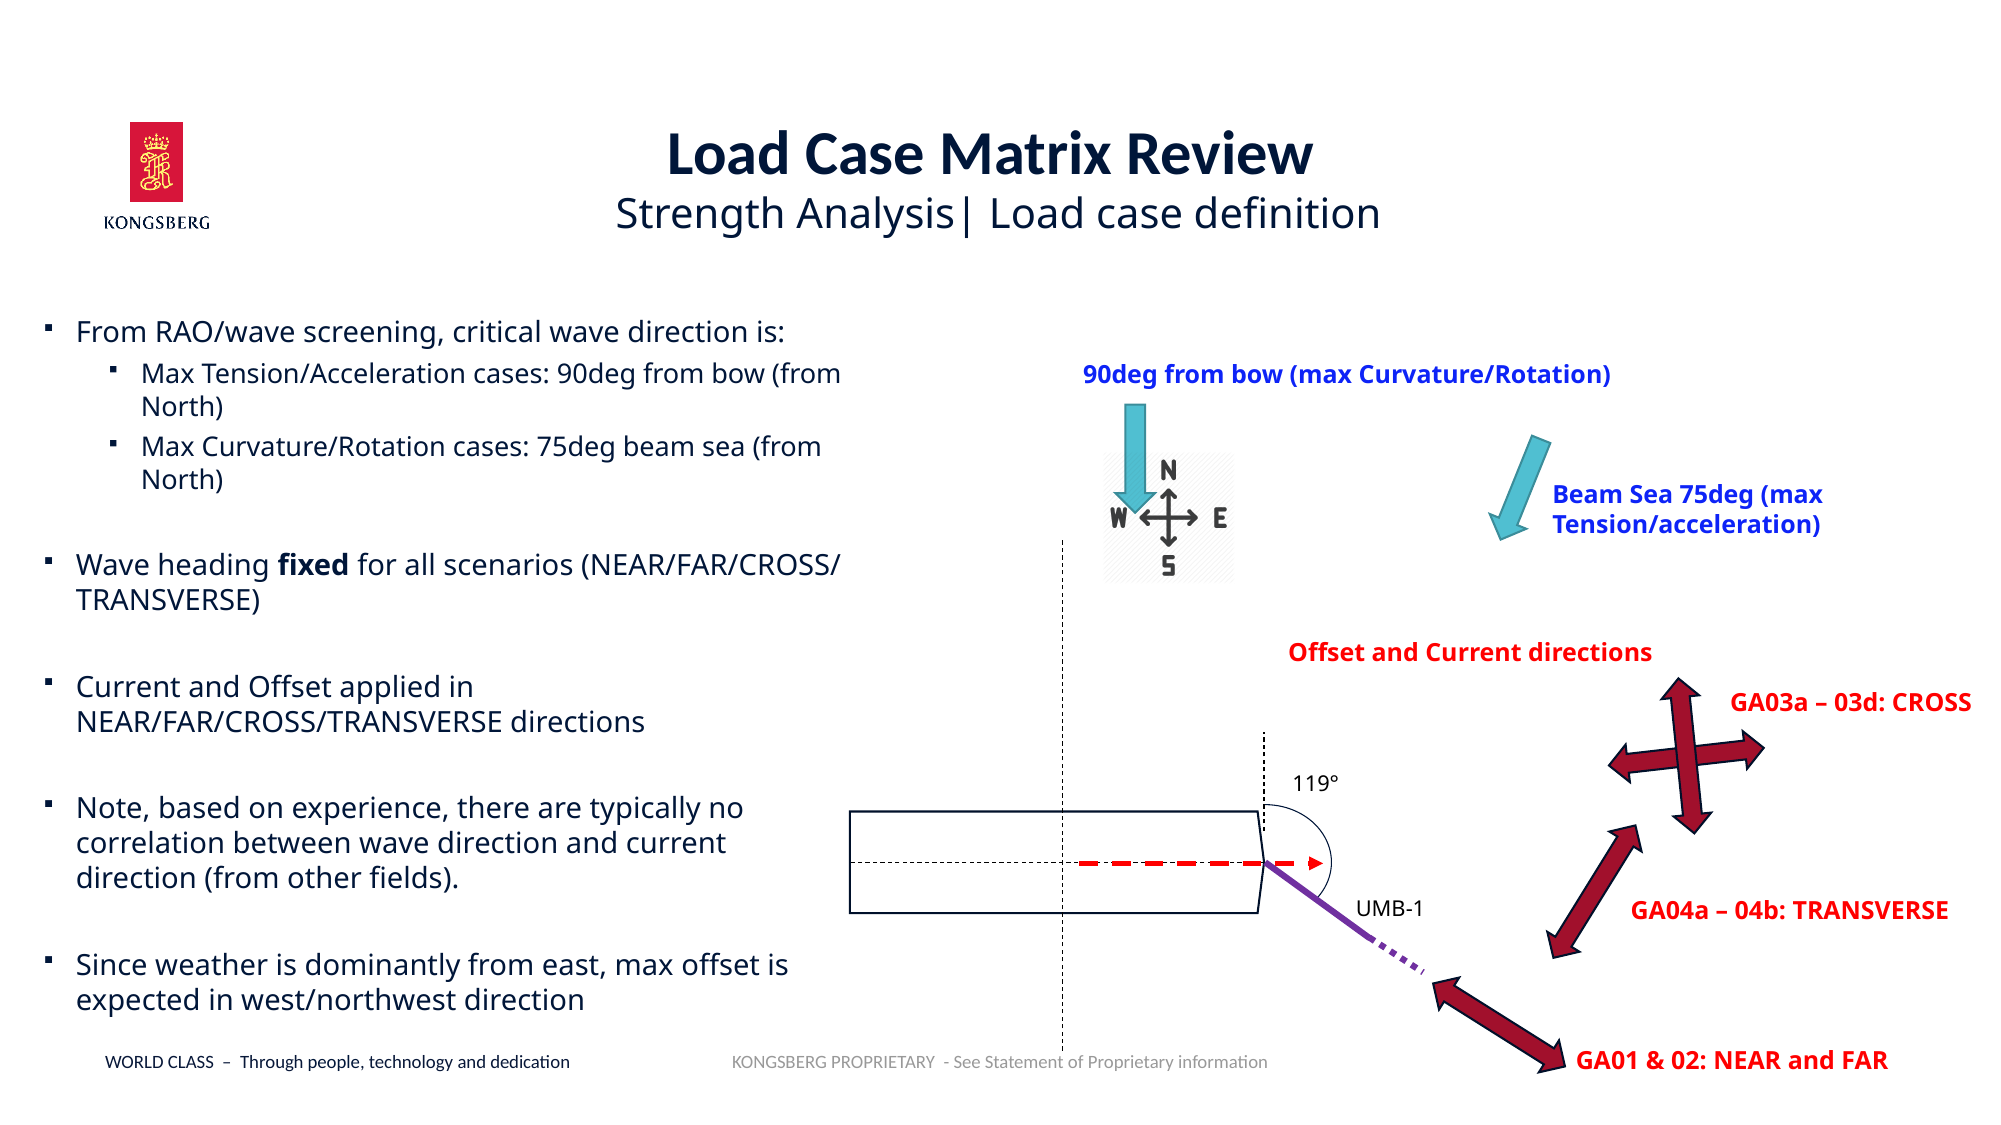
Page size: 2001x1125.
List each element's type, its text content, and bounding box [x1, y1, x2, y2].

text_box [1063, 863, 1265, 915]
picture [1102, 451, 1235, 584]
text_box Offset and Current directions [1273, 628, 1843, 674]
text_box GA03a – 03d: CROSS [1715, 678, 2000, 724]
title Load Case Matrix Review [333, 113, 1664, 187]
text_box [848, 810, 1062, 915]
list Strength Analysis| Load case definition [333, 187, 1664, 240]
text_box Beam Sea 75deg (max Tension/acceleration) [1537, 471, 2000, 546]
text_box GA04a – 04b: TRANSVERSE [1615, 887, 2000, 933]
text_box [1487, 434, 1552, 541]
text_box [1659, 676, 1714, 835]
text_box UMB-1 [1370, 887, 1456, 929]
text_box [1265, 862, 1370, 938]
text_box [1607, 741, 1677, 785]
text_box [1431, 975, 1567, 1074]
text_box [1545, 824, 1644, 960]
text_box GA01 & 02: NEAR and FAR [1561, 1037, 2000, 1082]
text_box 119° [1277, 761, 1379, 803]
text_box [1369, 937, 1424, 973]
text_box [1265, 804, 1332, 862]
picture [104, 122, 209, 229]
text_box [1124, 403, 1147, 451]
text_box [1696, 728, 1766, 772]
text_box 90deg from bow (max Curvature/Rotation) [1068, 351, 1639, 397]
text_box [1063, 810, 1265, 862]
text_box From RAO/wave screening, critical wave direction is: Max Tension/Acceleration cases: 90deg from bow (from North) Max Curvature/Rotation cases: 75deg beam sea (from North) Wave heading fixed for all scenarios (NEAR/FAR/CROSS/ TRANSVERSE) Current and Offset applied in NEAR/FAR/CROSS/TRANSVERSE directions Note, based on experience, there are typically no correlation between wave direction and current direction (from other fields). Since weather is dominantly from east, max offset is expected in west/northwest direction [43, 313, 852, 1076]
